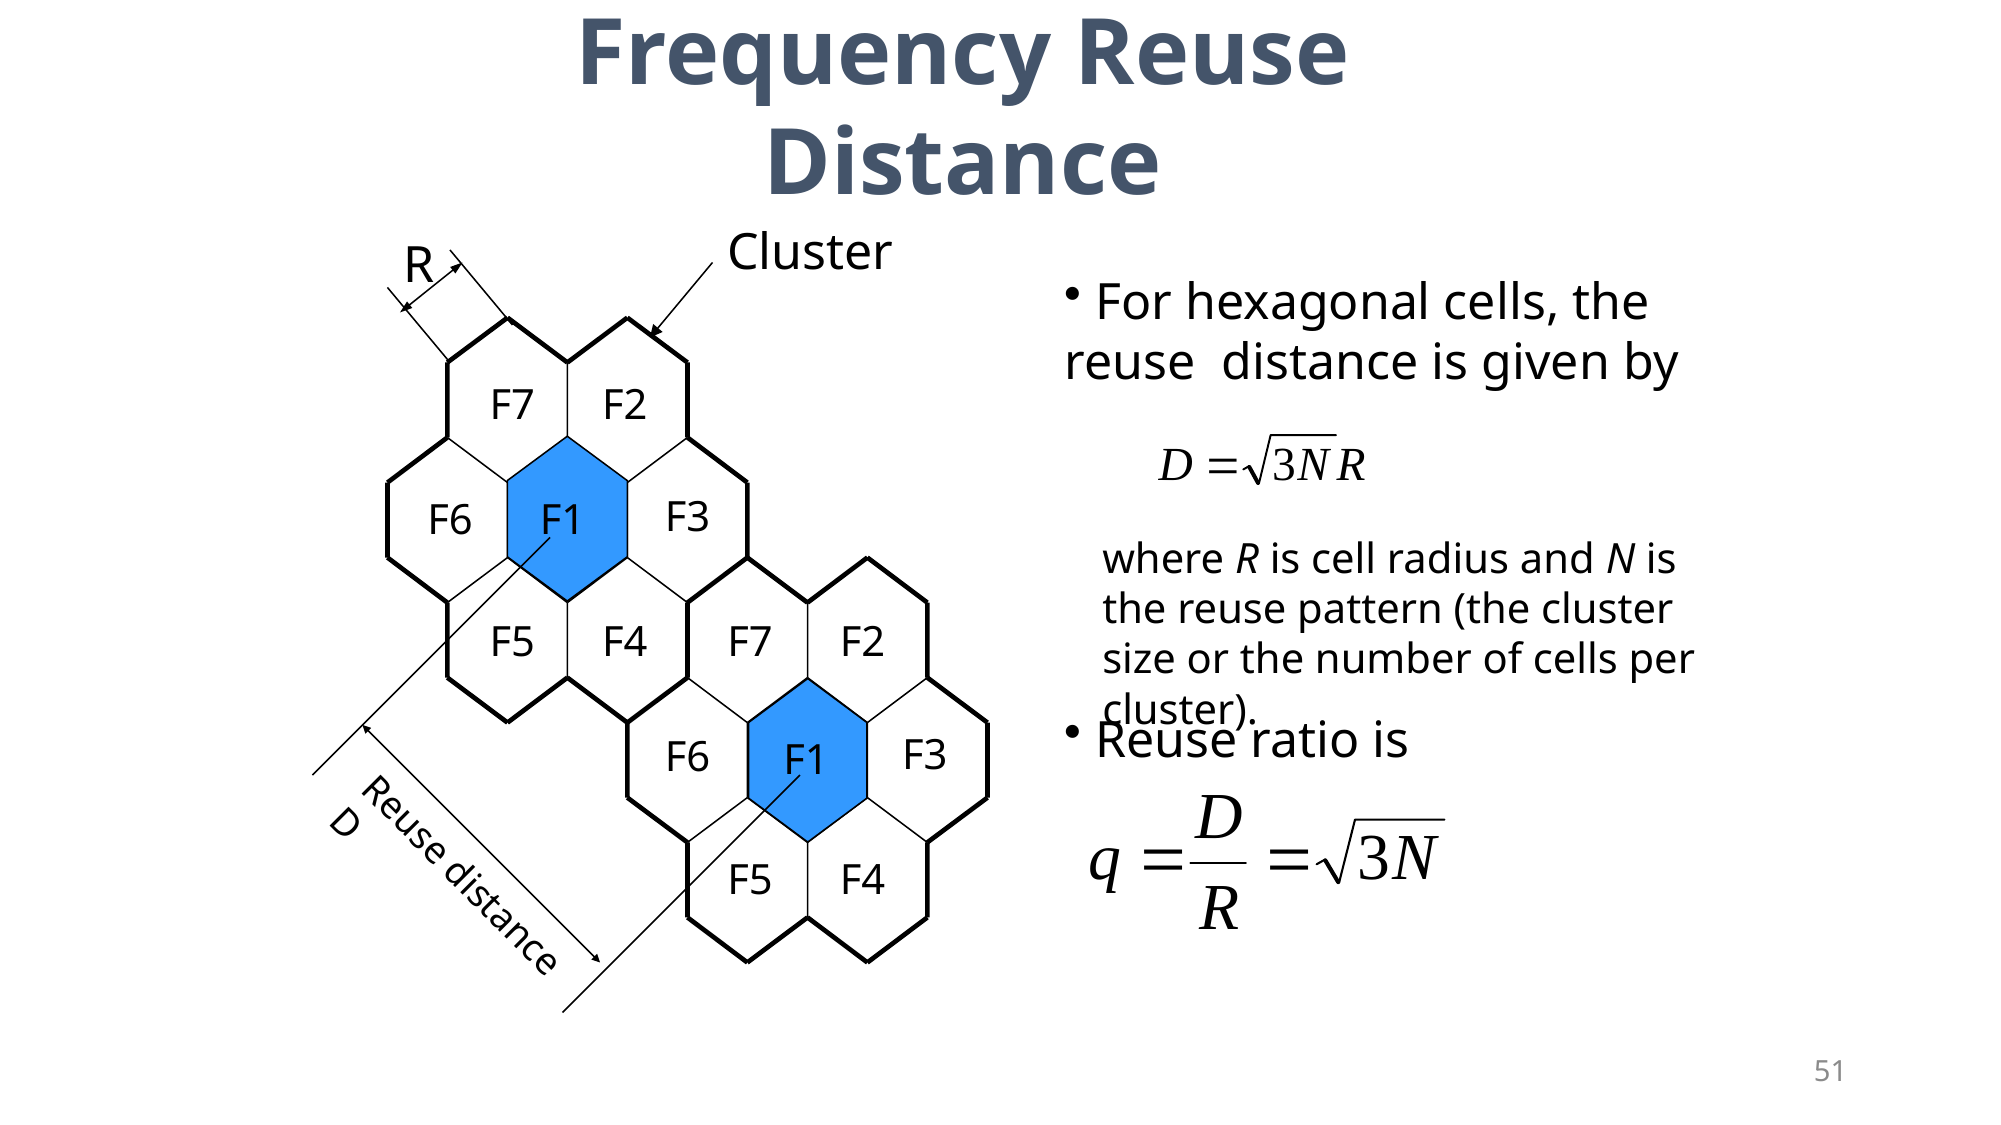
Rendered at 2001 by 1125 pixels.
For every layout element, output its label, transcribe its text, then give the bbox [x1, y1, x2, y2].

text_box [1081, 776, 1456, 941]
text_box For hexagonal cells, the reuse distance is given by [1049, 262, 1725, 398]
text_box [1149, 424, 1375, 497]
text_box Frequency Reuse Distance [375, 39, 1550, 165]
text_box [312, 212, 988, 1038]
slide_number 51 [1412, 1042, 1863, 1103]
text_box where R is cell radius and N is the reuse pattern (the cluster size or the number of cells per cluster). [1087, 524, 1725, 699]
text_box Reuse ratio is [1049, 699, 1725, 775]
